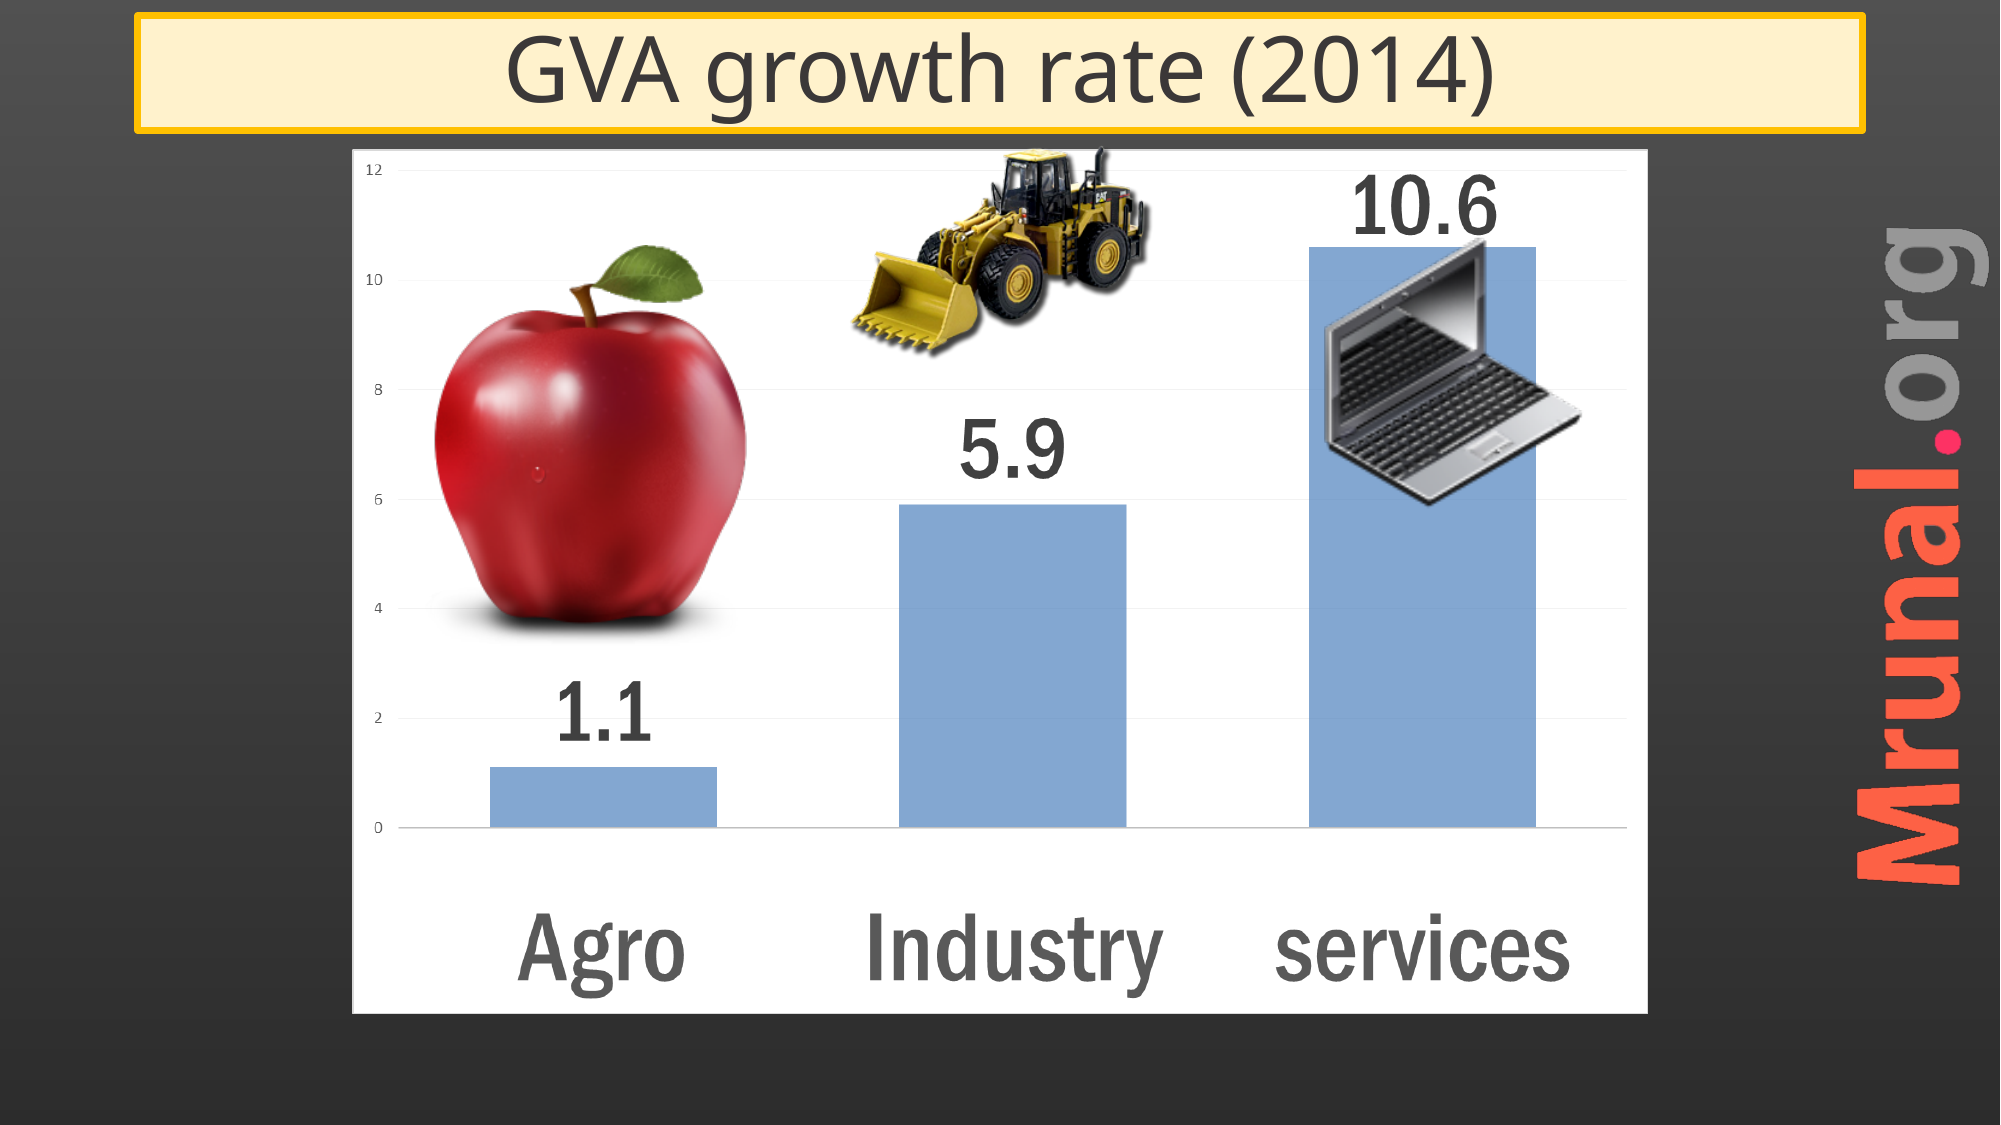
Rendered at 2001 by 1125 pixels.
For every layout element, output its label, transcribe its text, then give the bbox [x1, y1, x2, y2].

picture [846, 91, 1154, 400]
picture [385, 245, 787, 646]
picture [1832, 223, 2000, 894]
title GVA growth rate (2014) [134, 12, 1866, 134]
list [352, 149, 1648, 1014]
picture [1298, 230, 1589, 521]
